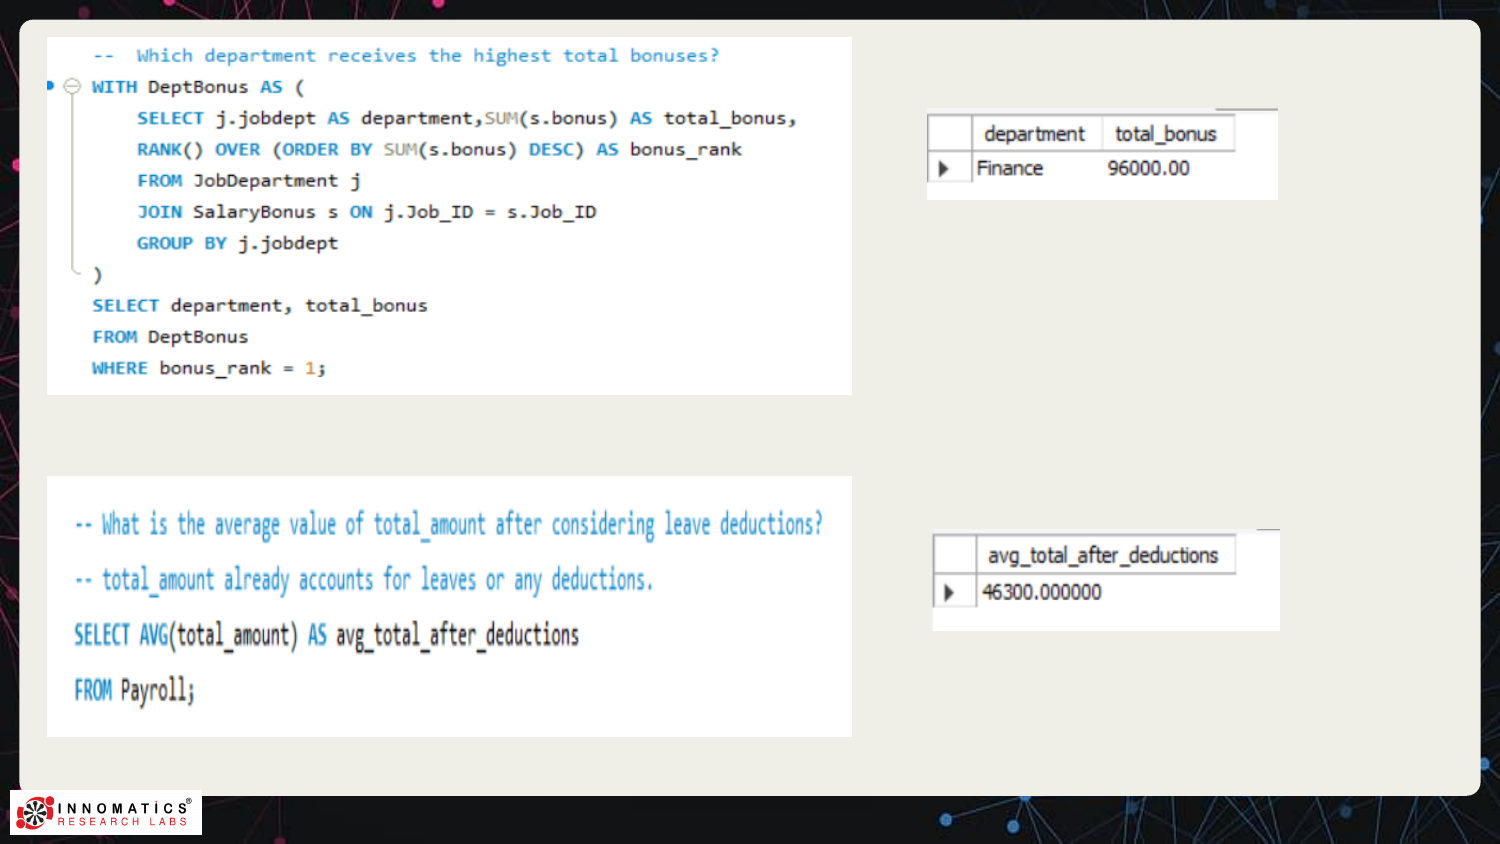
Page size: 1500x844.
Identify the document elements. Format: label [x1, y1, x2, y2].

text_box [221, 795, 422, 844]
text_box [18, 795, 221, 844]
picture [929, 529, 1280, 632]
picture [47, 475, 852, 738]
text_box [1279, 795, 1482, 844]
picture [0, 0, 1500, 844]
picture [422, 796, 1279, 844]
picture [47, 36, 852, 396]
picture [927, 108, 1278, 201]
